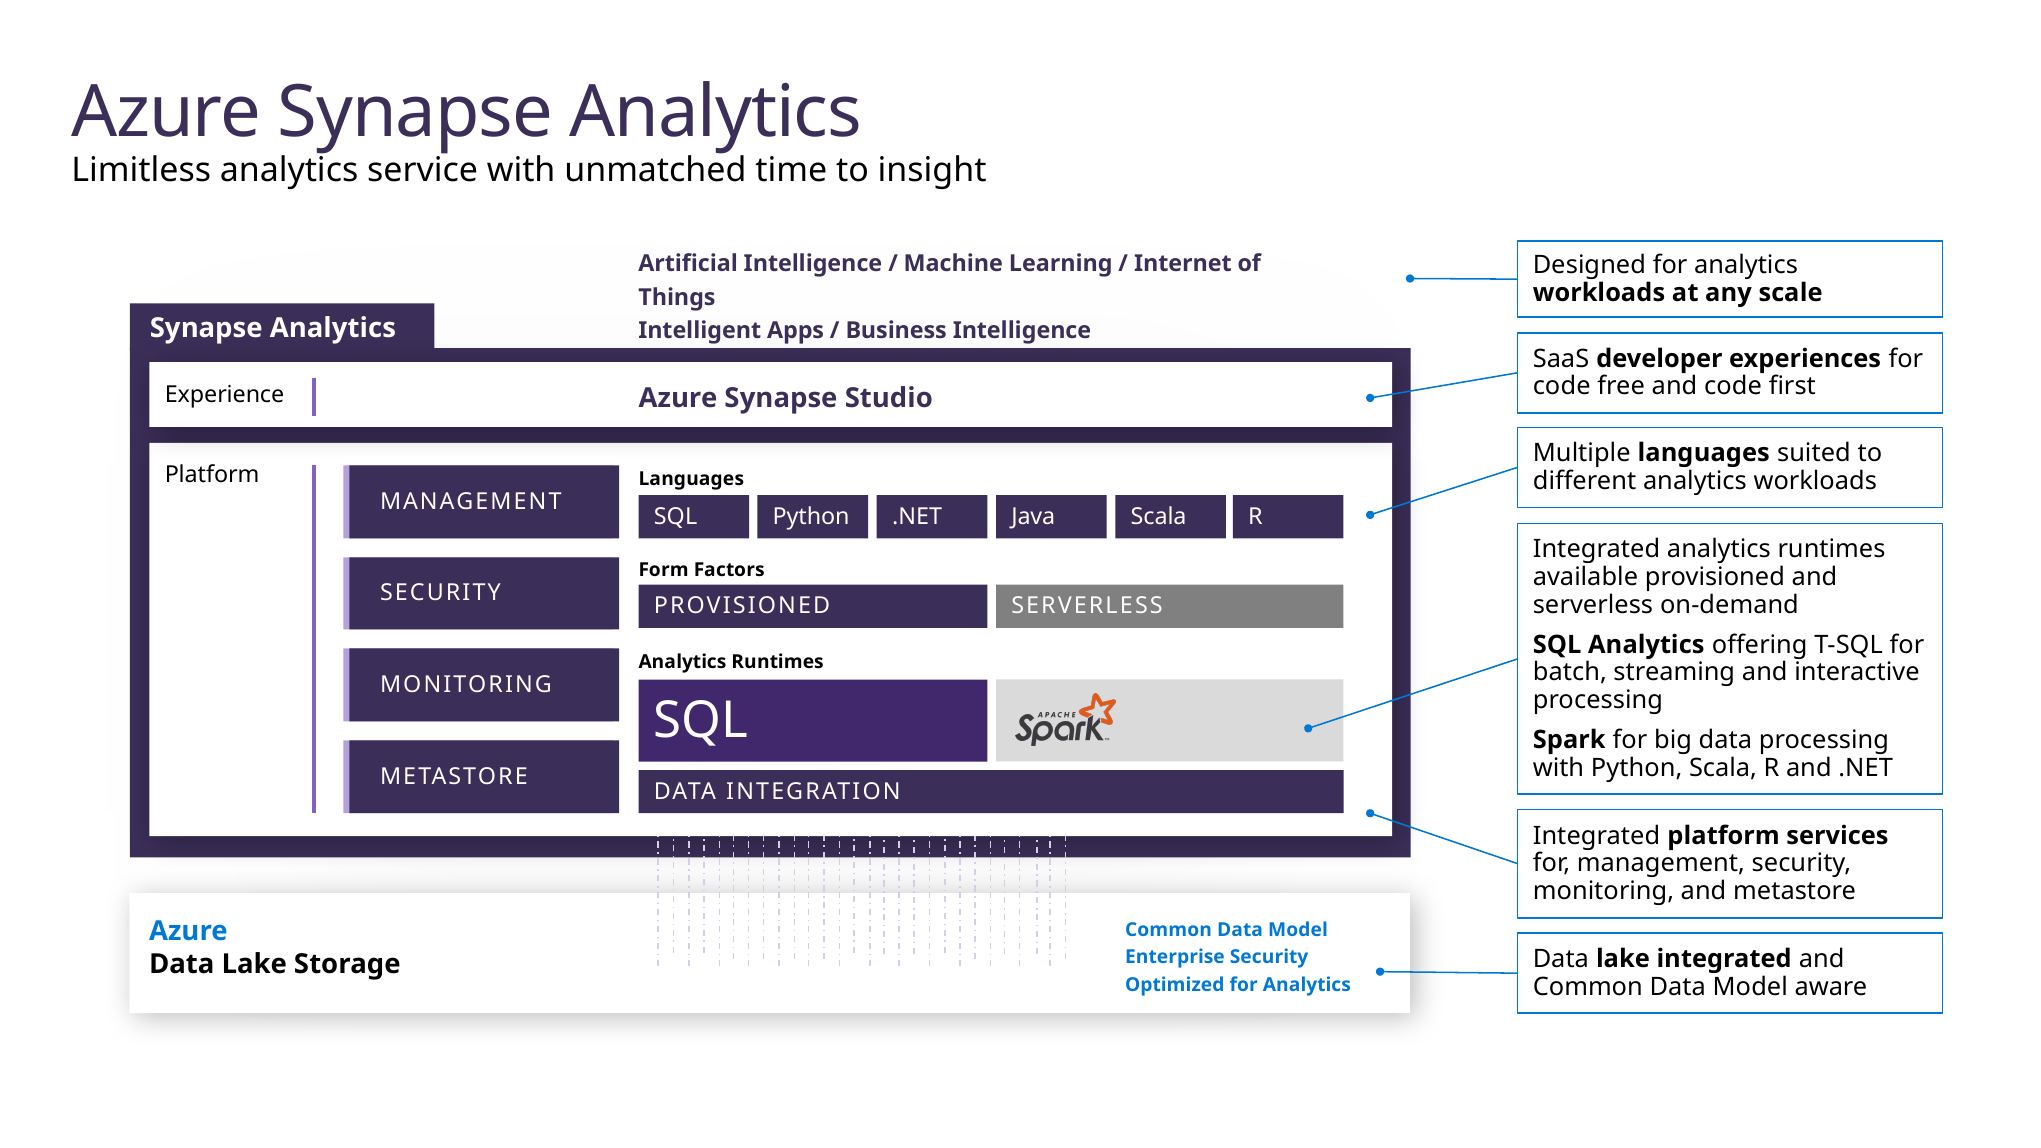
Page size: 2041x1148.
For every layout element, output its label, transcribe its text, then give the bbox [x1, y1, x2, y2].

text_box Multiple languages suited to different analytics workloads [1517, 427, 1943, 508]
text_box Integrated platform services for, management, security, monitoring, and metastore [1517, 809, 1943, 919]
text_box Designed for analytics workloads at any scale [1517, 240, 1943, 318]
text_box Integrated analytics runtimes available provisioned and serverless on-demand SQL Analytics offering T-SQL for batch, streaming and interactive processing Spark for big data processing with Python, Scala, R and .NET [1517, 523, 1943, 795]
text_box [1369, 812, 1519, 864]
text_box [1307, 658, 1518, 729]
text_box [1369, 372, 1519, 399]
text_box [129, 303, 1411, 835]
text_box SaaS developer experiences for code free and code first [1517, 332, 1943, 414]
text_box Limitless analytics service with unmatched time to insight [71, 151, 1370, 189]
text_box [995, 678, 1344, 762]
text_box Data lake integrated and Common Data Model aware [1517, 932, 1943, 1014]
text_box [129, 835, 1411, 1014]
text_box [1369, 467, 1519, 515]
title Azure Synapse Analytics [71, 37, 1001, 151]
text_box Artificial Intelligence / Machine Learning / Internet of Things Intelligent Apps / Business Intelligence [638, 242, 1323, 303]
